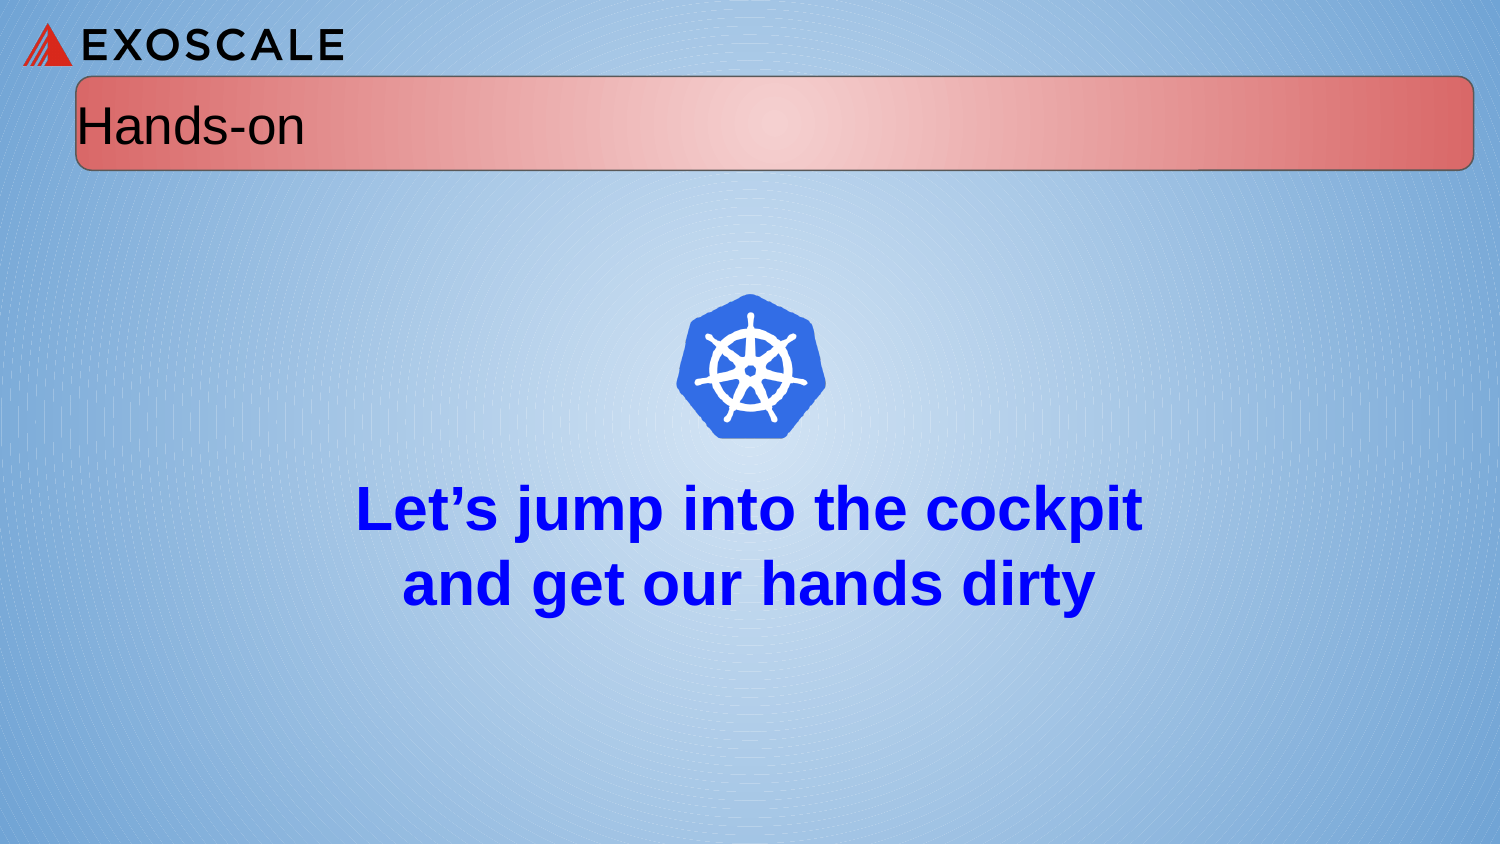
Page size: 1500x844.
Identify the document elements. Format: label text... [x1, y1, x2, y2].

title Let’s jump into the cockpit and get our hands dirty [51, 378, 1449, 715]
picture [12, 12, 354, 77]
title Hands-on [75, 76, 1474, 171]
picture [318, 285, 1182, 449]
